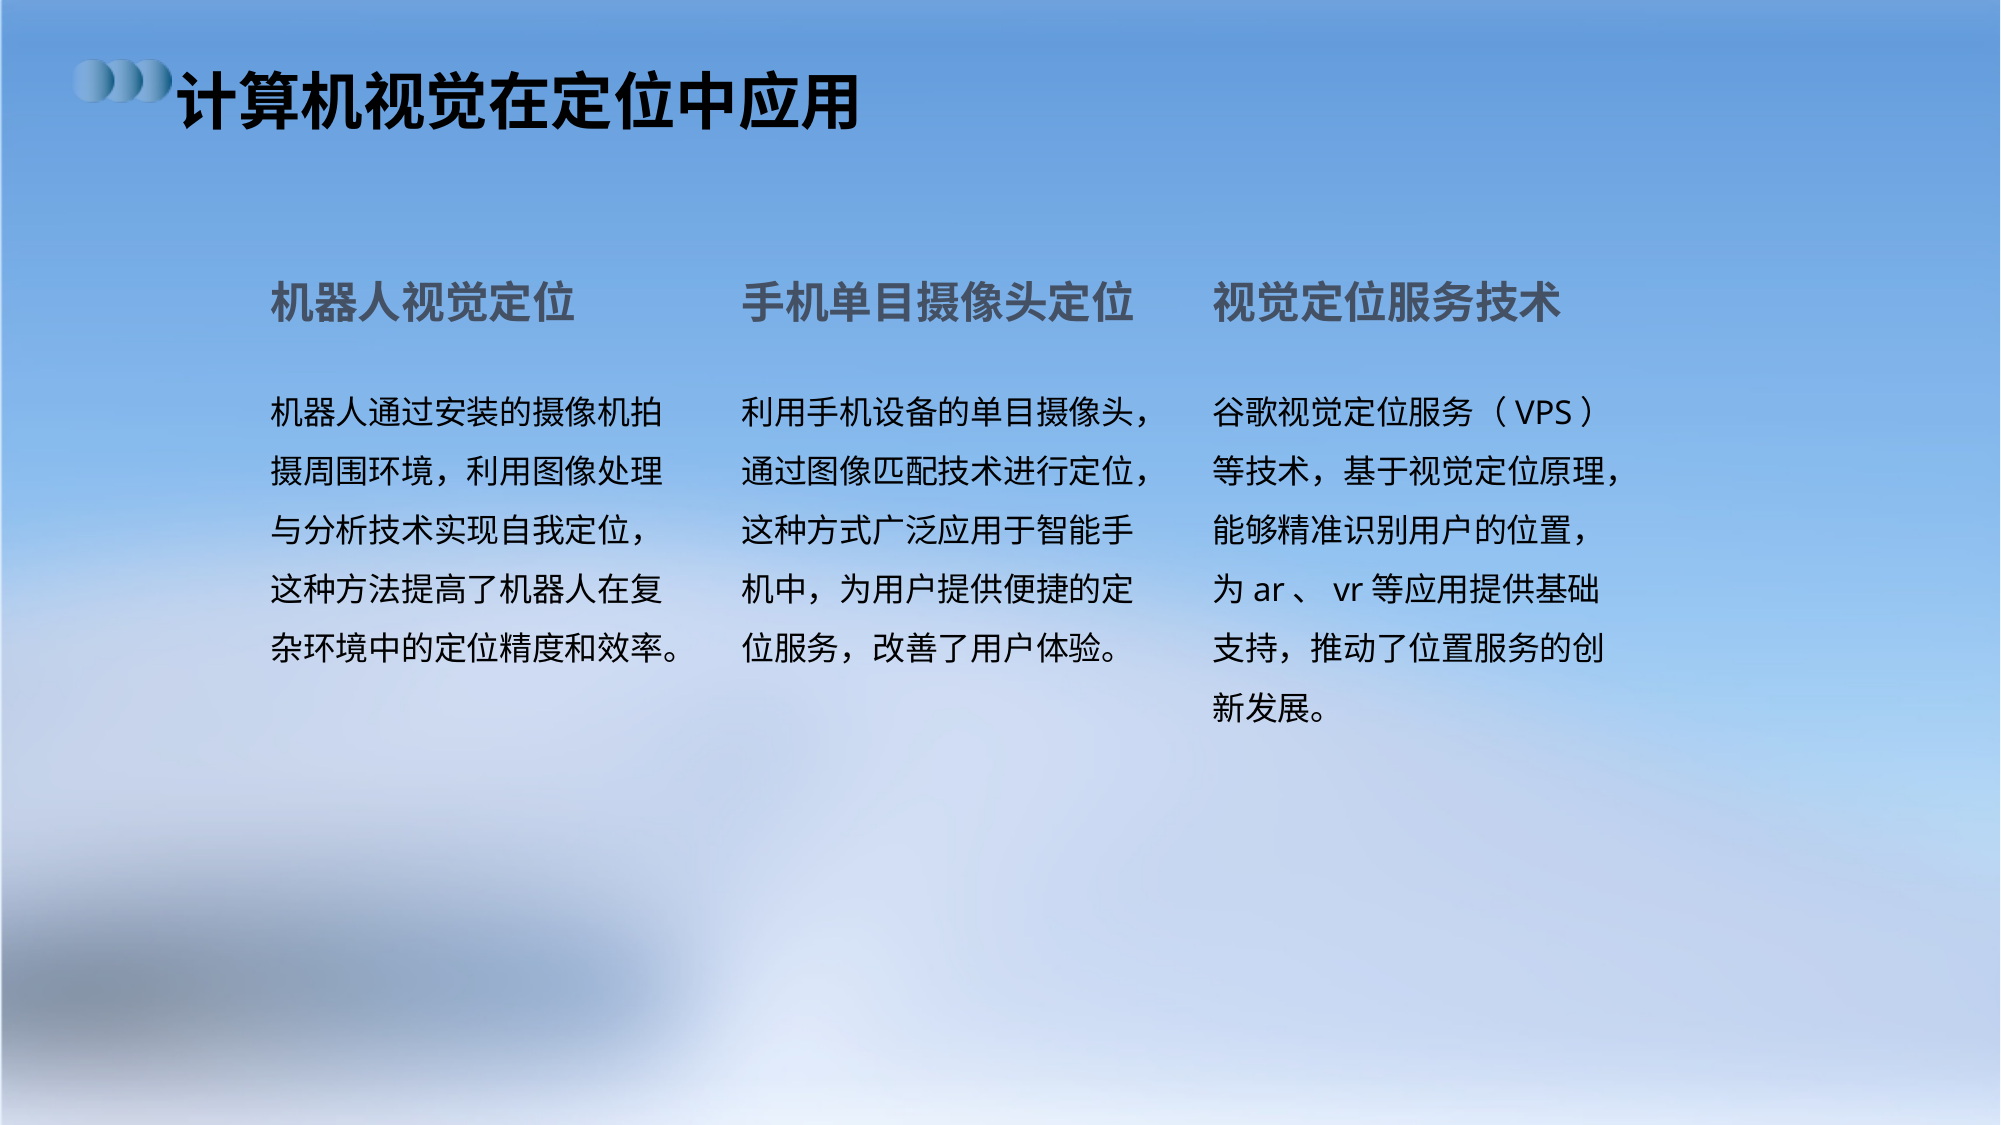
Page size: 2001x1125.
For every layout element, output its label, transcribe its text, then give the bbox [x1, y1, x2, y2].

text_box 手机单目摄像头定位 利用手机设备的单目摄像头，通过图像匹配技术进行定位，这种方式广泛应用于智能手机中，为用户提供便捷的定位服务，改善了用户体验。 [725, 265, 1179, 677]
text_box 计算机视觉在定位中应用 [159, 15, 1700, 147]
picture [0, 0, 2001, 1125]
text_box 视觉定位服务技术 谷歌视觉定位服务（VPS）等技术，基于视觉定位原理，能够精准识别用户的位置，为ar、vr等应用提供基础支持，推动了位置服务的创新发展。 [1196, 265, 1650, 736]
text_box 机器人视觉定位 机器人通过安装的摄像机拍摄周围环境，利用图像处理与分析技术实现自我定位，这种方法提高了机器人在复杂环境中的定位精度和效率。 [254, 265, 708, 677]
